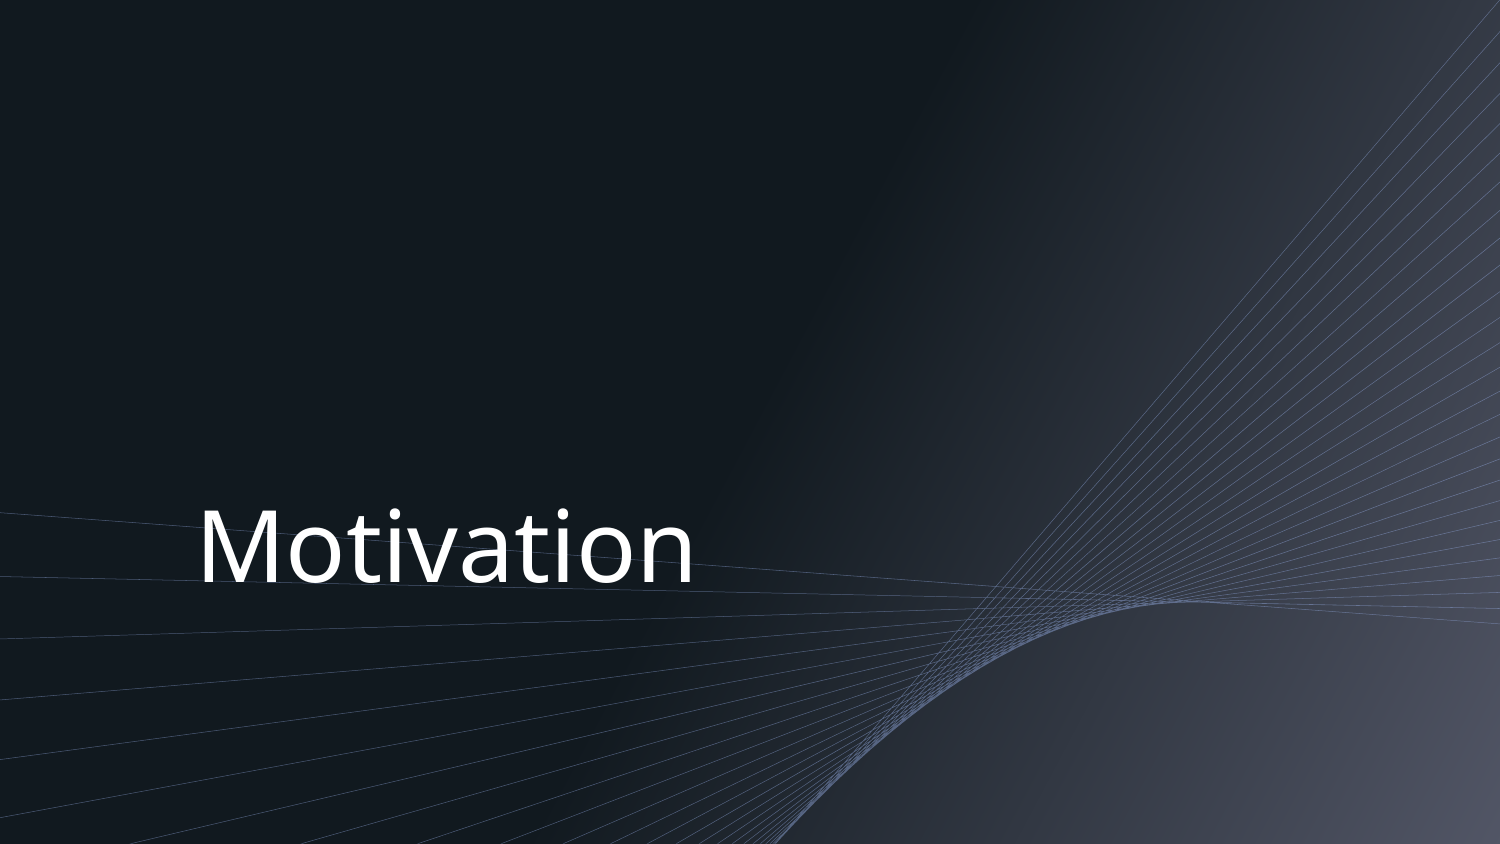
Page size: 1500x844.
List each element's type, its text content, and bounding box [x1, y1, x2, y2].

title Motivation [195, 390, 1305, 605]
